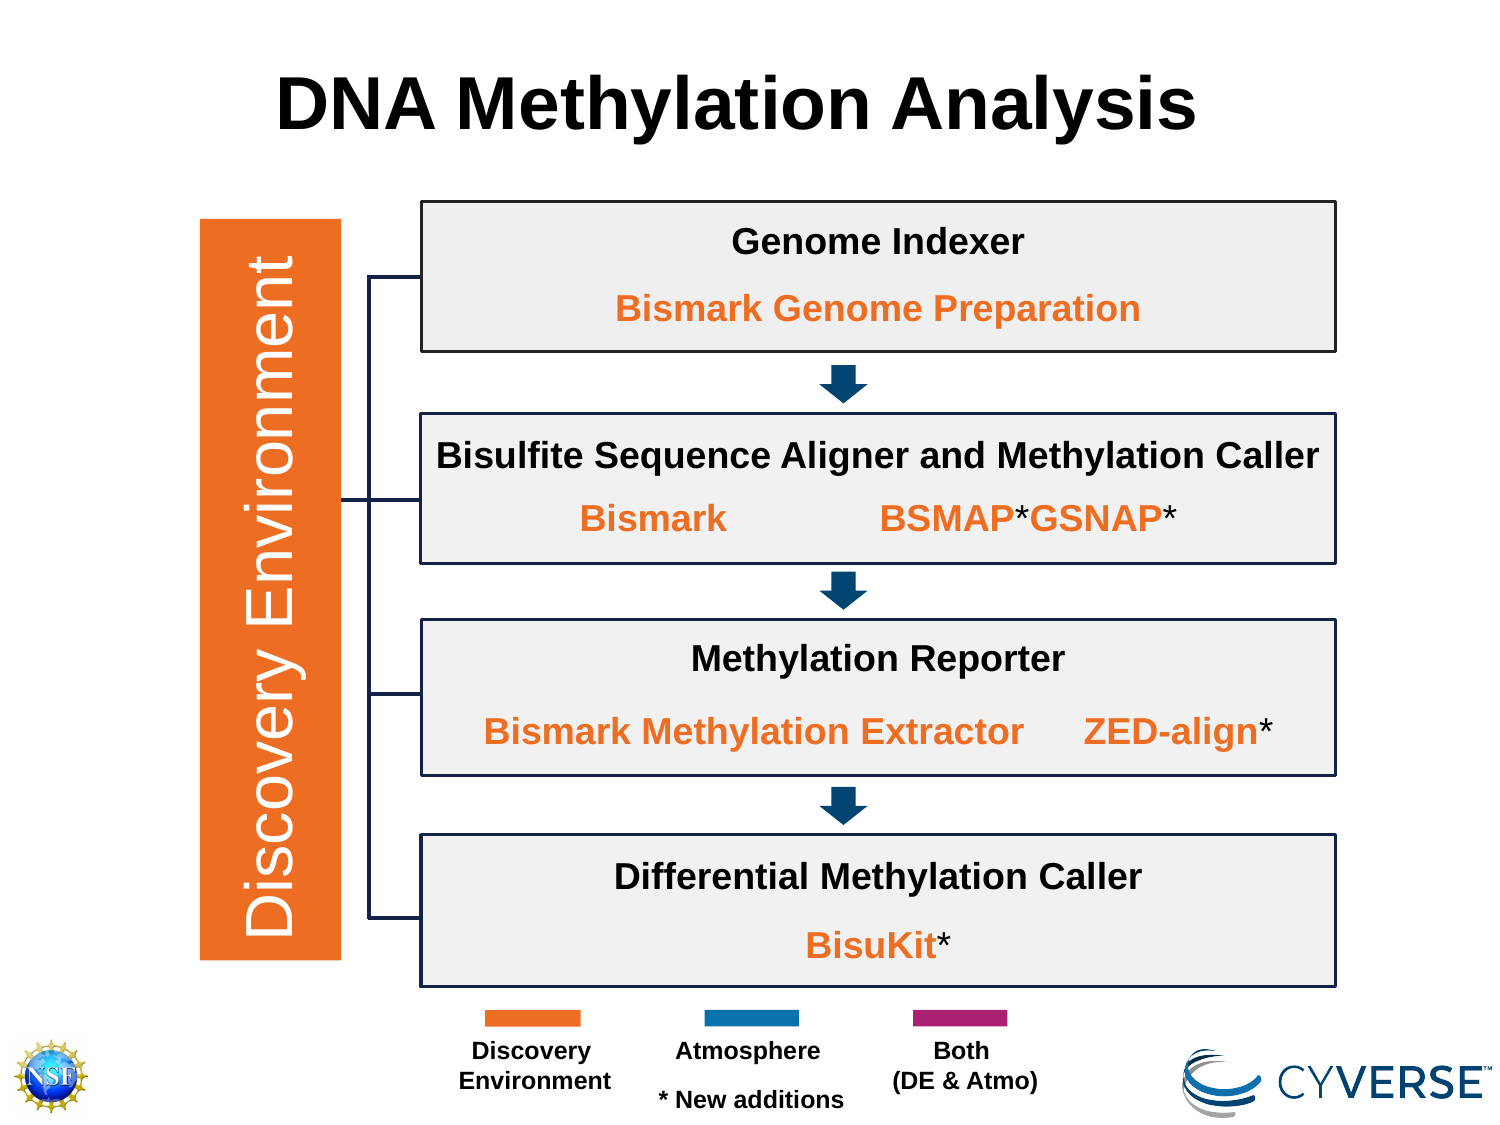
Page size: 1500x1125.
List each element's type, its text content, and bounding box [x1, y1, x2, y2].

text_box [199, 201, 1336, 988]
text_box [913, 1009, 1008, 1027]
text_box [485, 1010, 581, 1027]
text_box Atmosphere [660, 1019, 844, 1068]
title DNA Methylation Analysis [0, 37, 1500, 148]
picture [1182, 1049, 1492, 1118]
text_box Both (DE & Atmo) [873, 1019, 1057, 1072]
text_box [704, 1009, 799, 1027]
text_box Discovery Environment [417, 1019, 653, 1073]
text_box * New additions [631, 1068, 873, 1125]
picture [13, 1038, 89, 1114]
